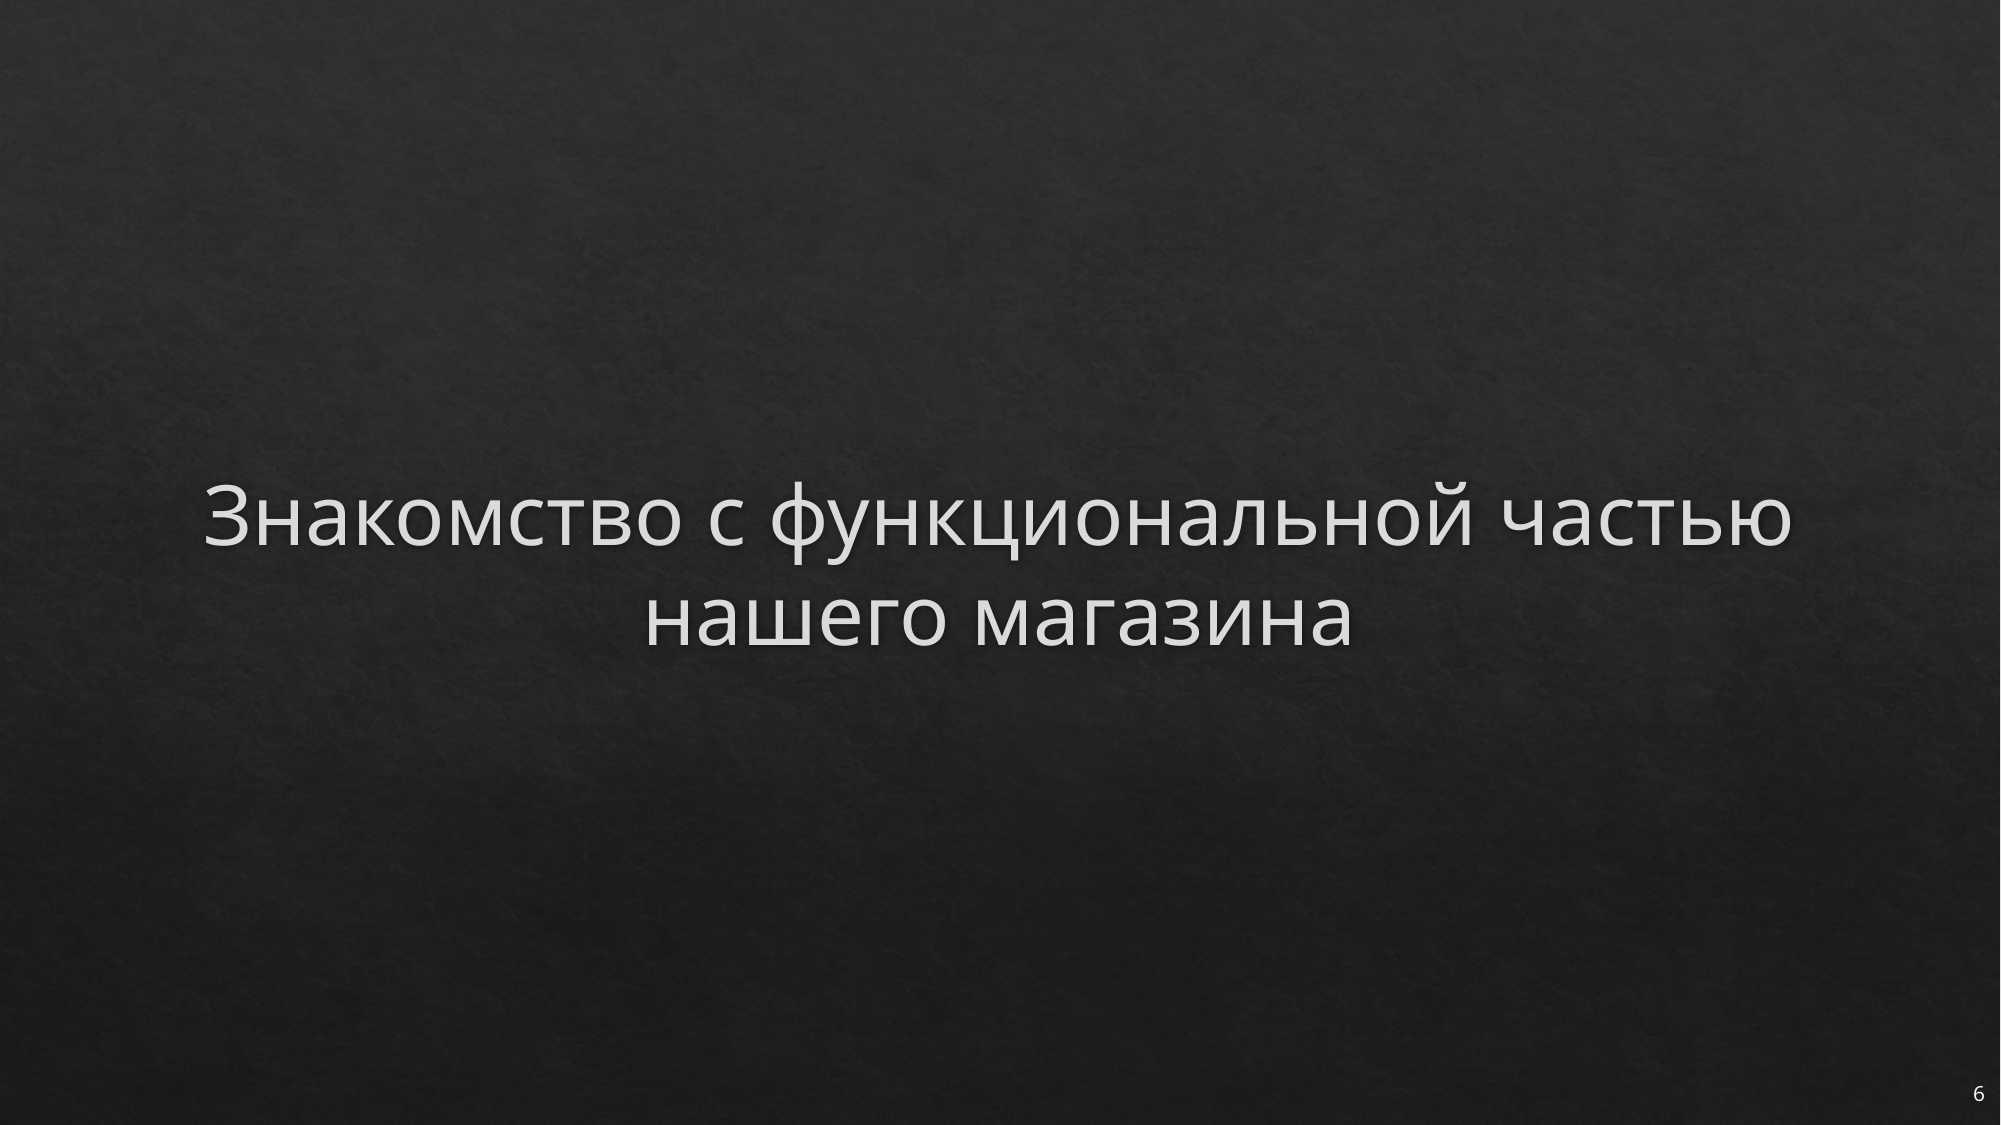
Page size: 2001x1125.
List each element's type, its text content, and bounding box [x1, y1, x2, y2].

title Знакомство с функциональной частью нашего магазина [150, 340, 1850, 785]
slide_number 6 [1876, 1065, 2000, 1125]
